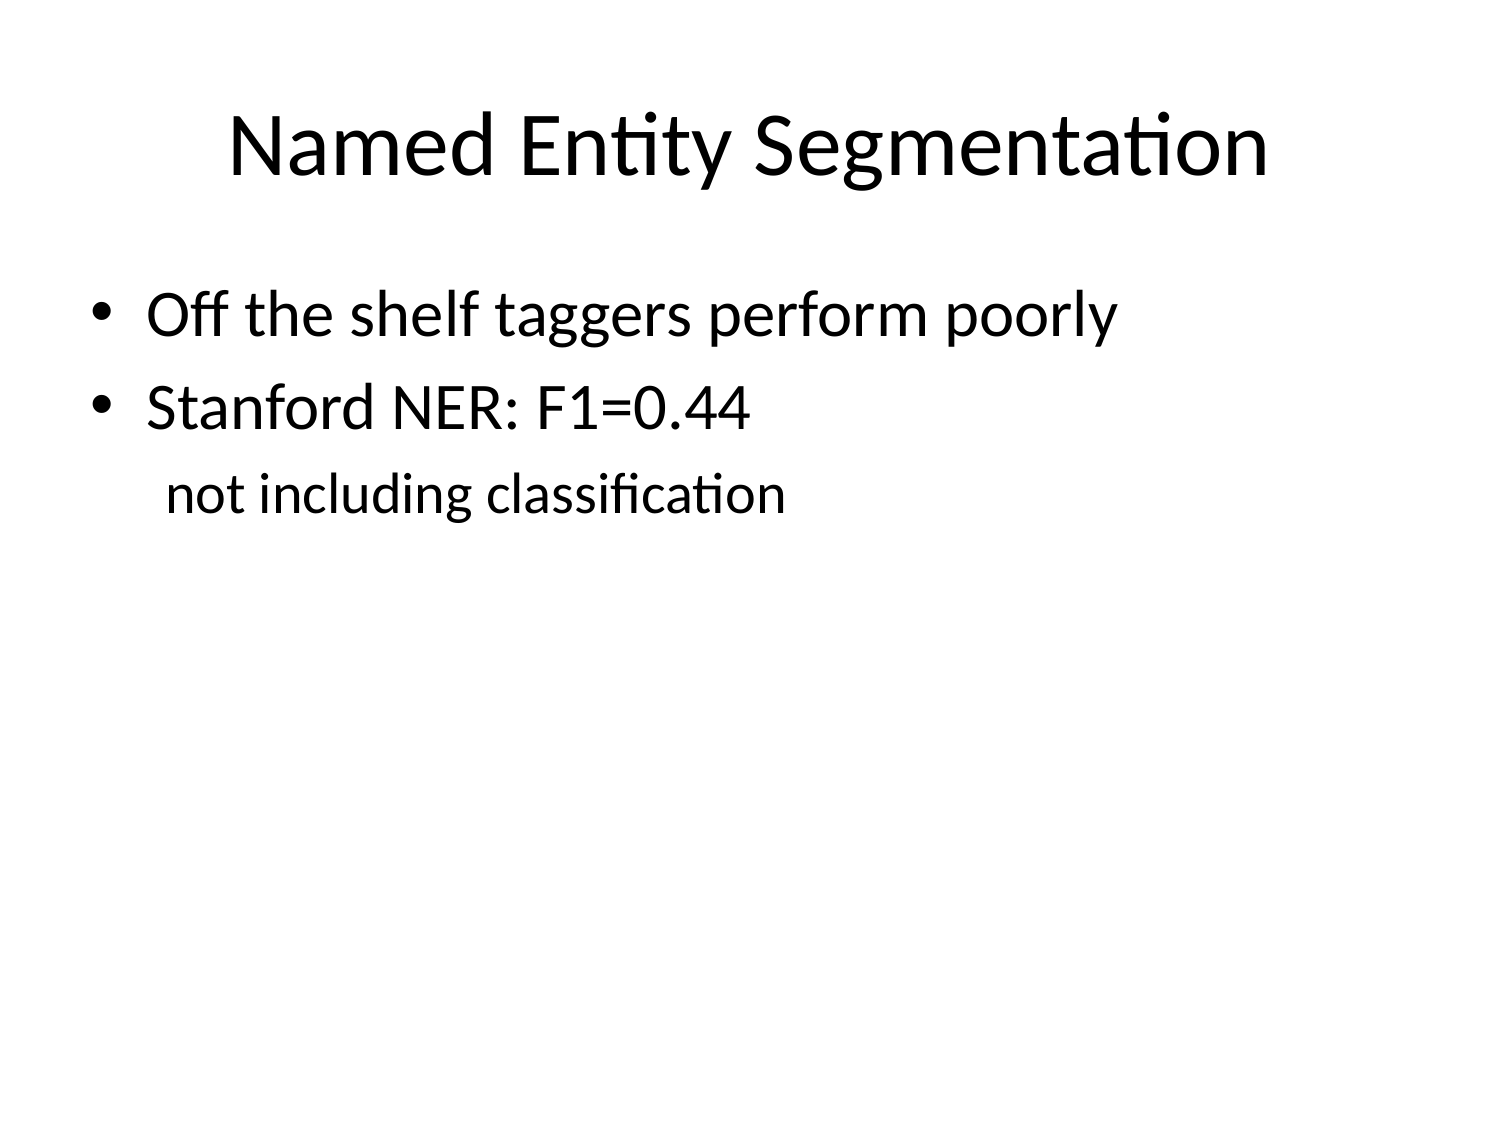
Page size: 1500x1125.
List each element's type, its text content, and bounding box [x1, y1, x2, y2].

list Off the shelf taggers perform poorly Stanford NER: F1=0.44 not including classification [75, 262, 1425, 1005]
title Named Entity Segmentation [75, 45, 1425, 233]
